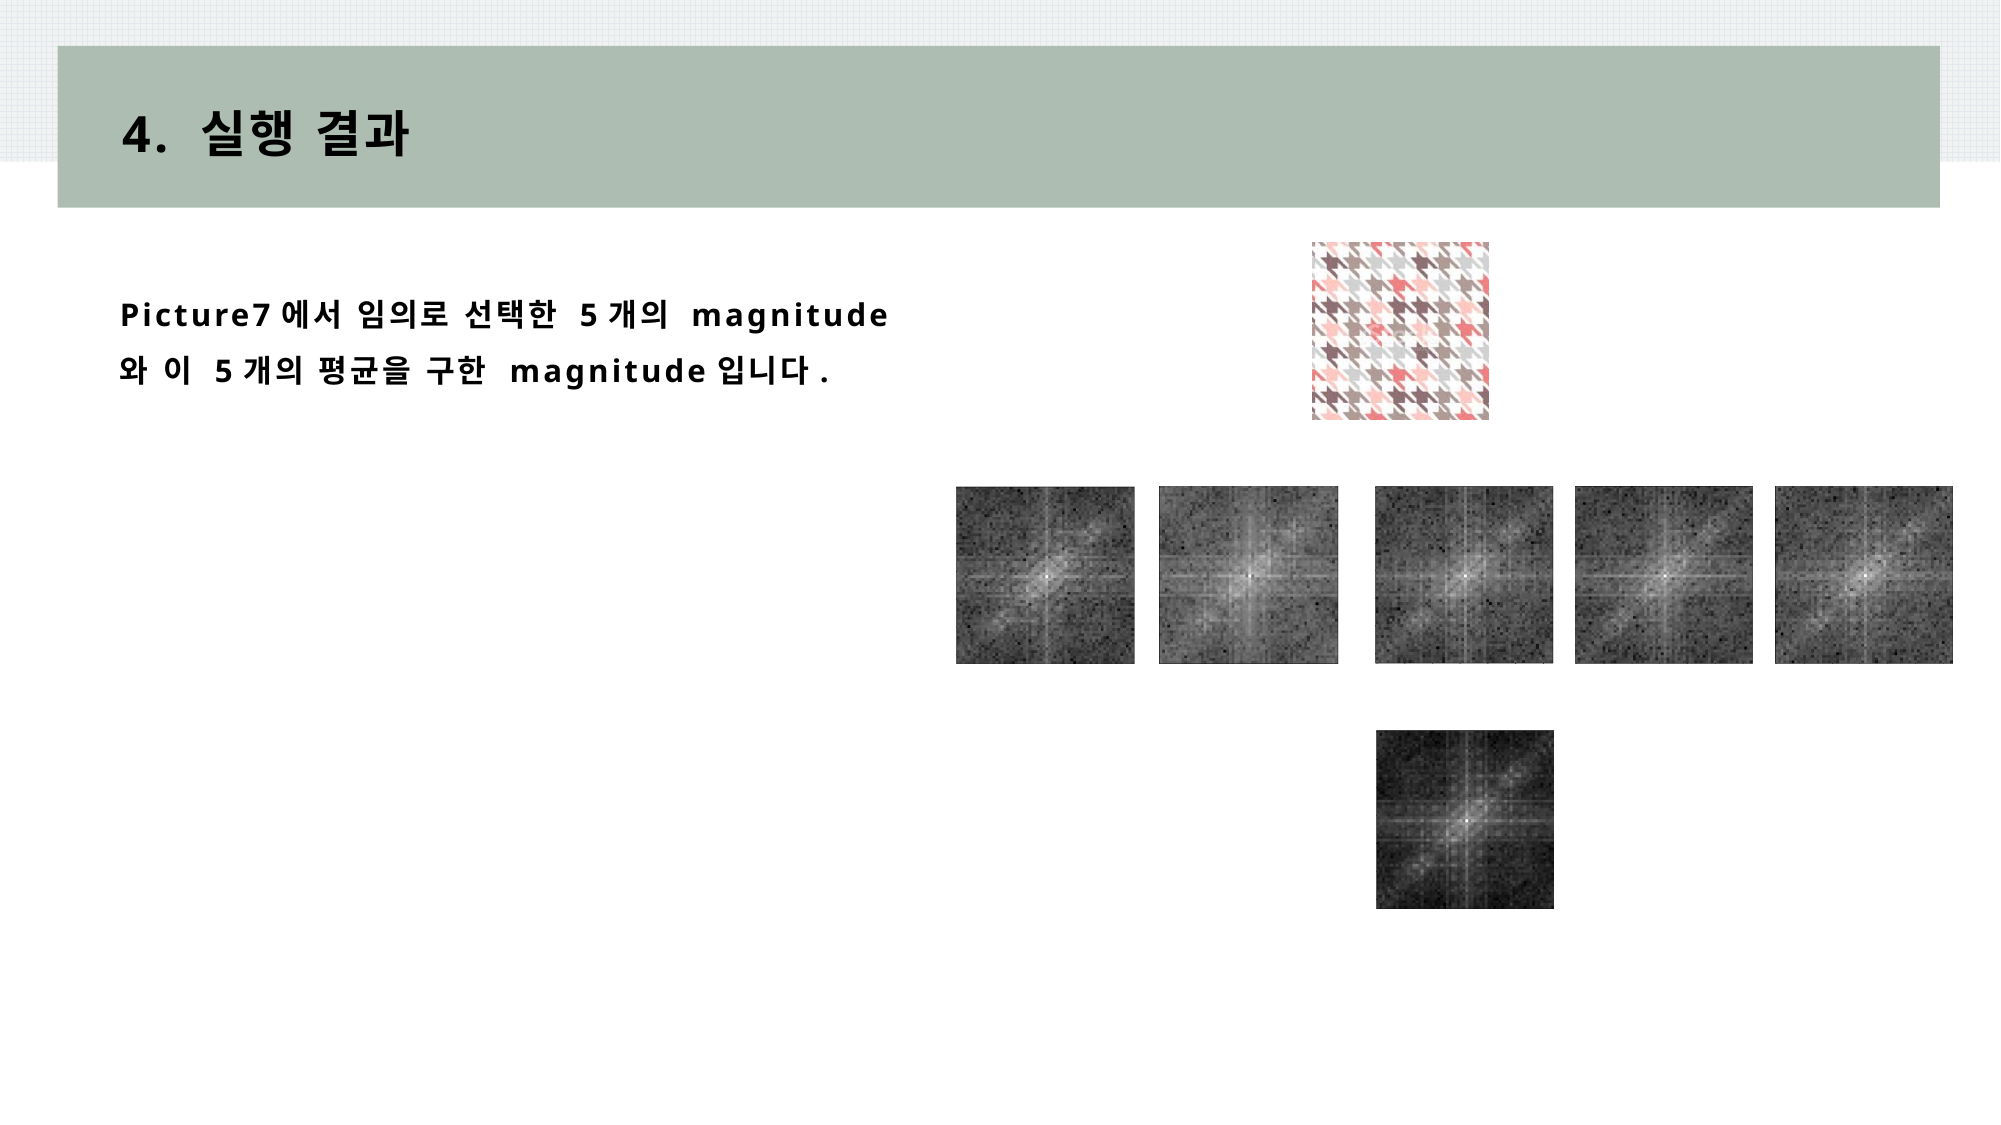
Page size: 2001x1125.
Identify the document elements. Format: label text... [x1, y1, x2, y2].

picture [1312, 242, 1489, 420]
list Picture7에서 임의로 선택한 5개의 magnitude와 이 5개의 평균을 구한 magnitude입니다. [104, 268, 932, 1014]
picture [1159, 486, 1339, 664]
picture [1774, 486, 1953, 664]
picture [1376, 730, 1554, 909]
picture [1375, 486, 1554, 664]
title 4. 실행 결과 [104, 78, 1894, 192]
picture [1575, 486, 1753, 664]
picture [956, 486, 1135, 664]
